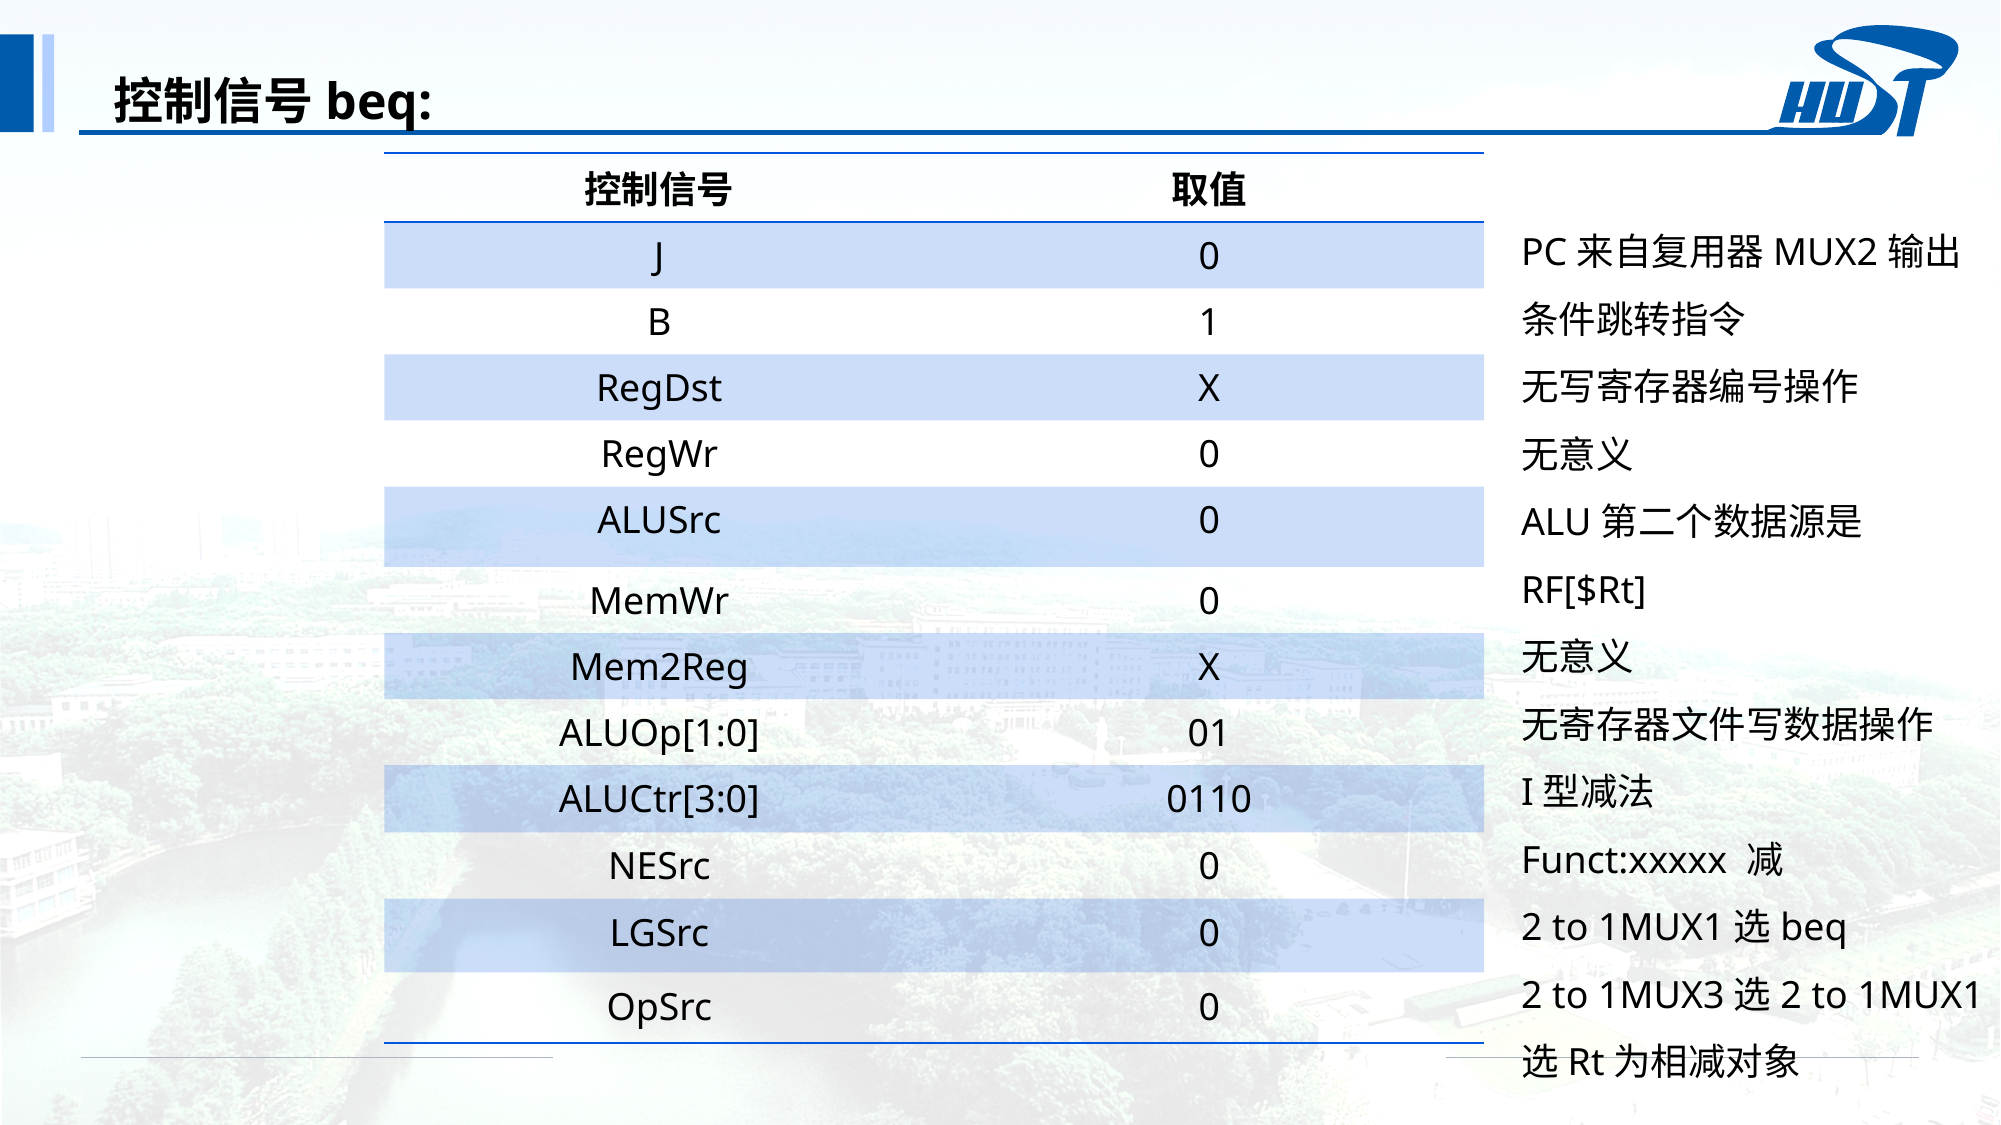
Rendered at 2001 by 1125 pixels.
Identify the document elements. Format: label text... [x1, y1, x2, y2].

table_cell X [934, 354, 1484, 420]
table_cell Mem2Reg [384, 633, 934, 699]
table_cell 01 [934, 699, 1484, 765]
table_cell 0 [934, 832, 1484, 899]
table_cell 0 [934, 972, 1484, 1042]
text_box PC来自复用器MUX2输出 条件跳转指令 无写寄存器编号操作 无意义 ALU第二个数据源是RF[$Rt] 无意义 无寄存器文件写数据操作 I型减法 Funct:xxxxx 减 2 to 1MUX1选beq 2 to 1MUX3选2 to 1MUX1 选Rt为相减对象 [1506, 221, 2000, 1125]
table_cell 0 [934, 487, 1484, 567]
table_cell NESrc [384, 832, 934, 899]
table_cell ALUCtr[3:0] [384, 765, 934, 832]
table_header 控制信号 [384, 154, 934, 221]
table_cell MemWr [384, 567, 934, 633]
table_cell 0 [934, 567, 1484, 633]
table_cell 0 [934, 899, 1484, 972]
table_cell RegDst [384, 354, 934, 420]
table_cell 0110 [934, 765, 1484, 832]
table_cell OpSrc [384, 972, 934, 1042]
table_cell 1 [934, 288, 1484, 354]
table_cell B [384, 288, 934, 354]
table_cell RegWr [384, 420, 934, 487]
table_cell J [384, 223, 934, 288]
text_box 控制信号beq: [98, 62, 459, 137]
table_cell LGSrc [384, 899, 934, 972]
table_cell 0 [934, 420, 1484, 487]
table_cell X [934, 633, 1484, 699]
table_cell 0 [934, 223, 1484, 288]
table_cell ALUOp[1:0] [384, 699, 934, 765]
table_header 取值 [934, 154, 1484, 221]
table_cell ALUSrc [384, 487, 934, 567]
